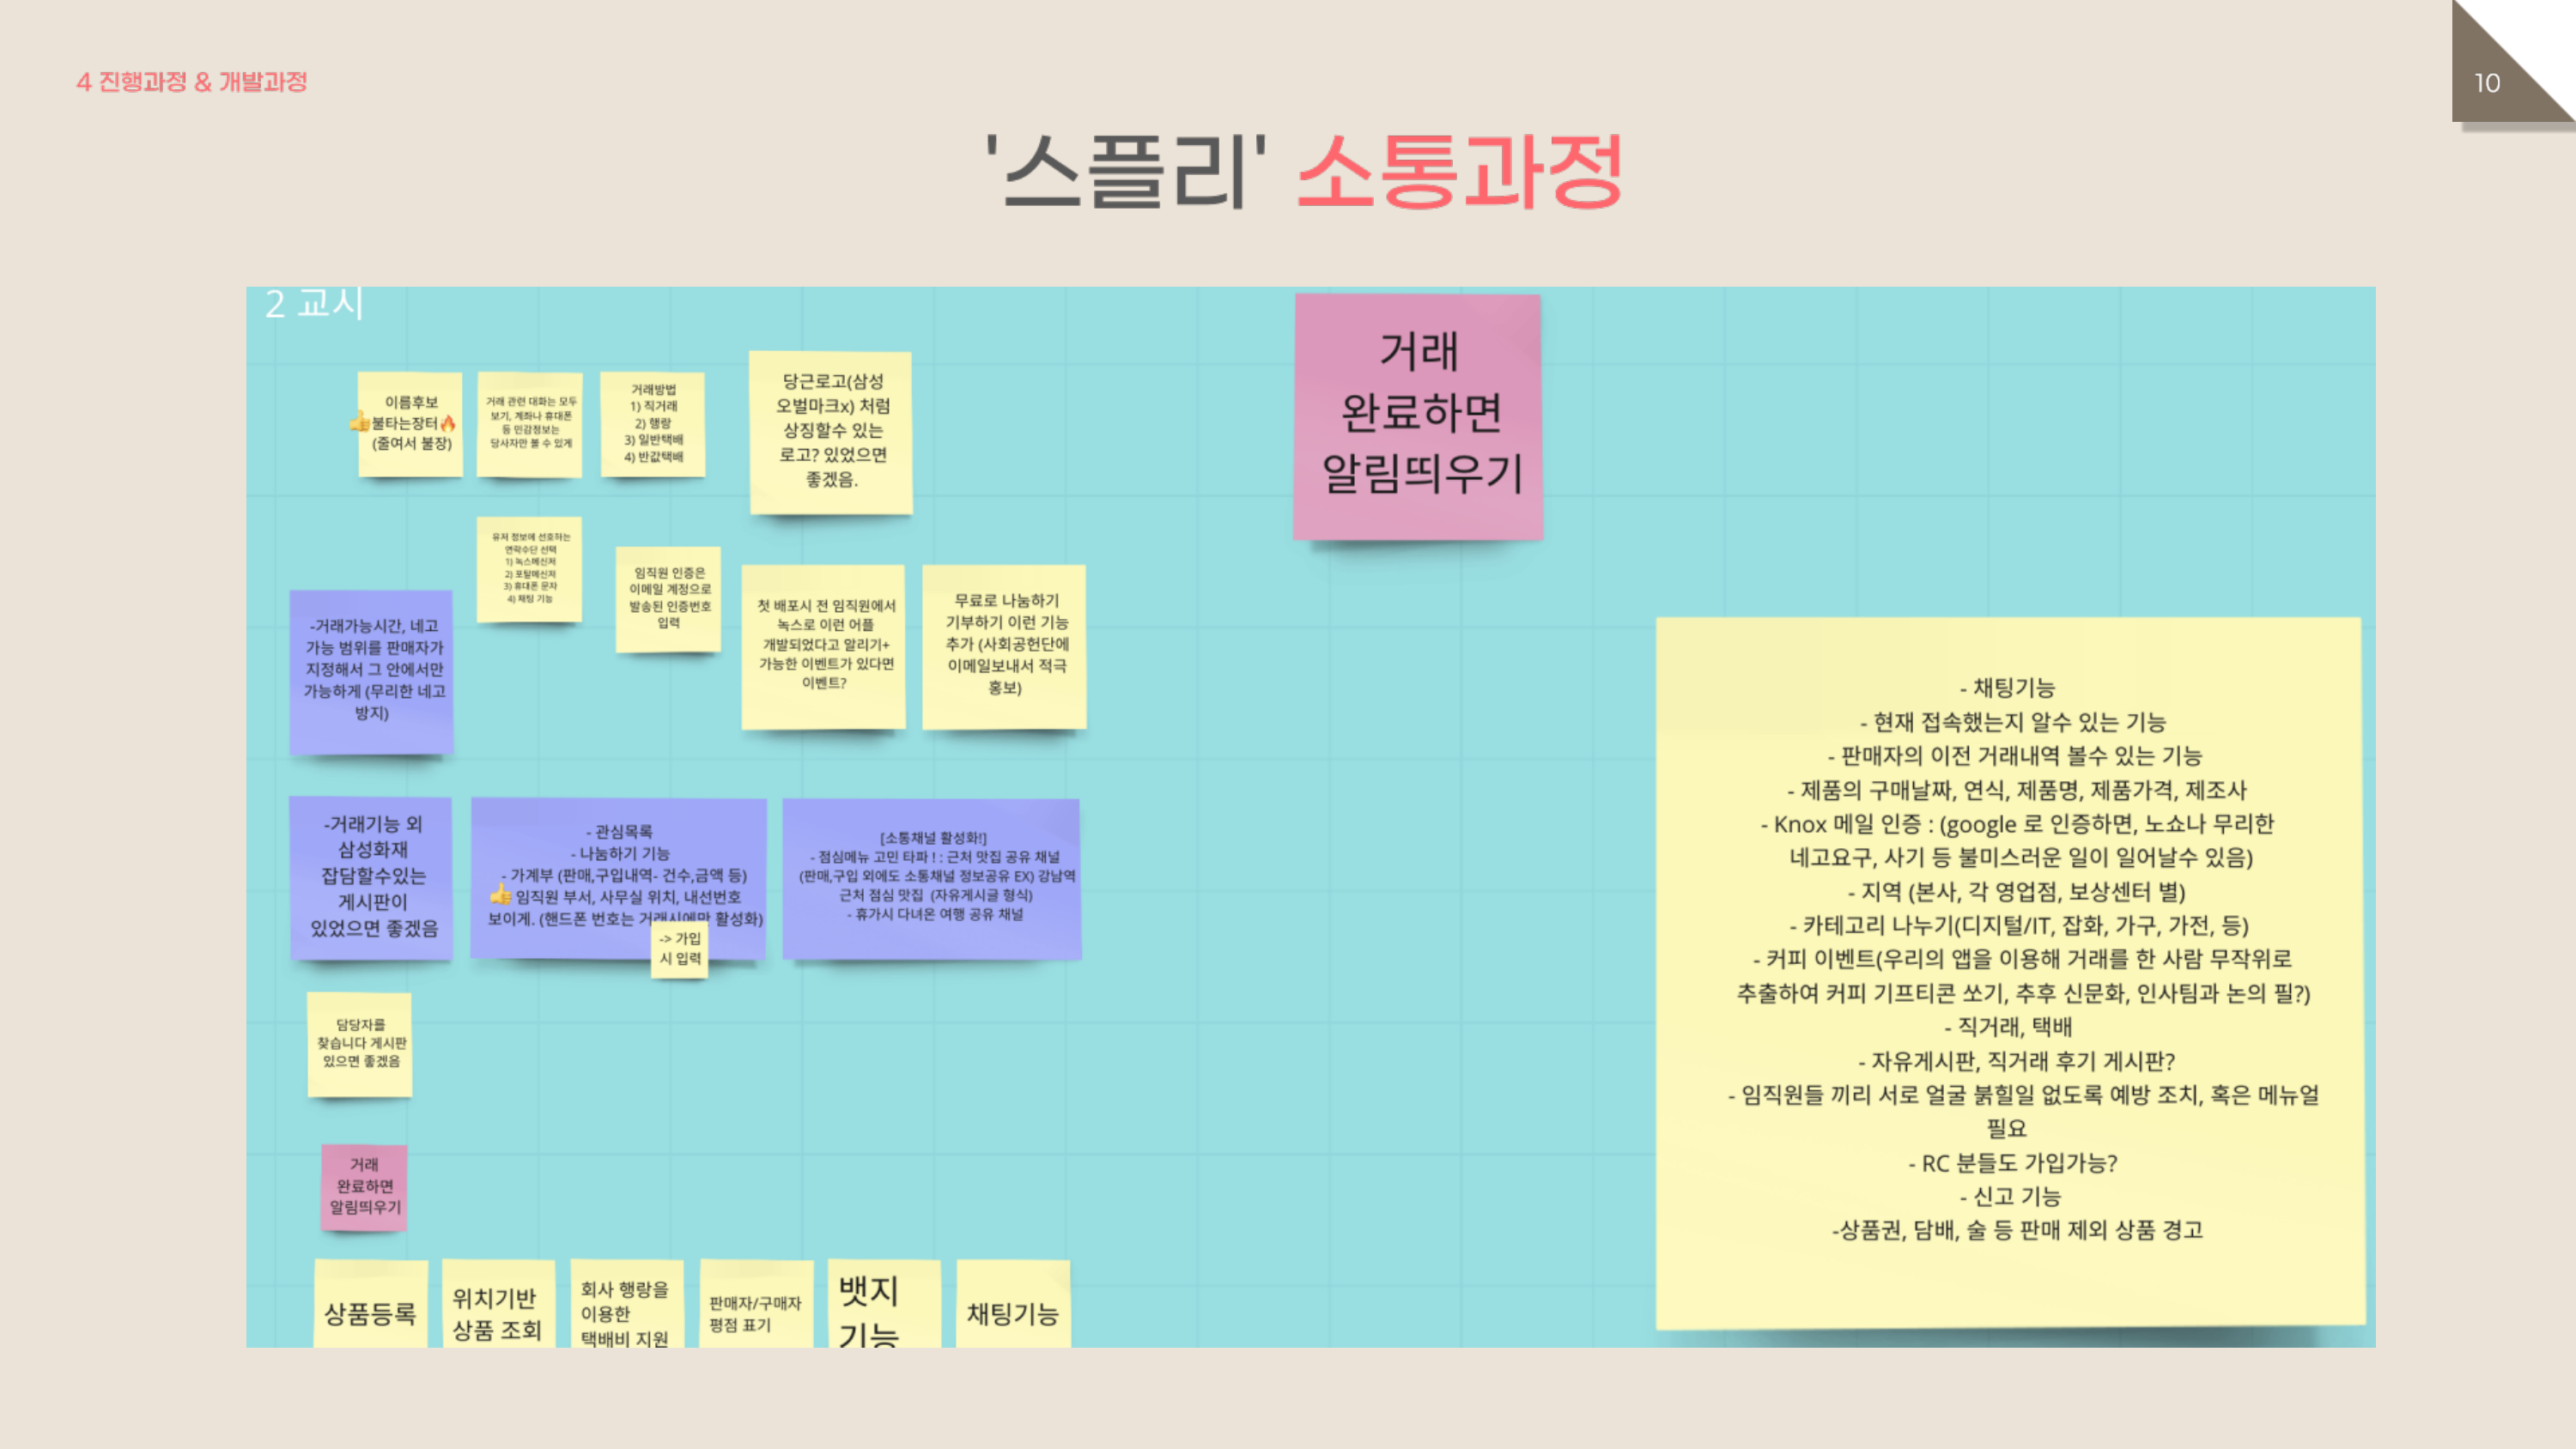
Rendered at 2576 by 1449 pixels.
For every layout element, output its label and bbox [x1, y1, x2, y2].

text_box [246, 287, 2376, 1348]
picture [69, 61, 331, 122]
picture [617, 85, 1880, 287]
text_box [2451, 0, 2576, 122]
picture [2401, 0, 2576, 194]
